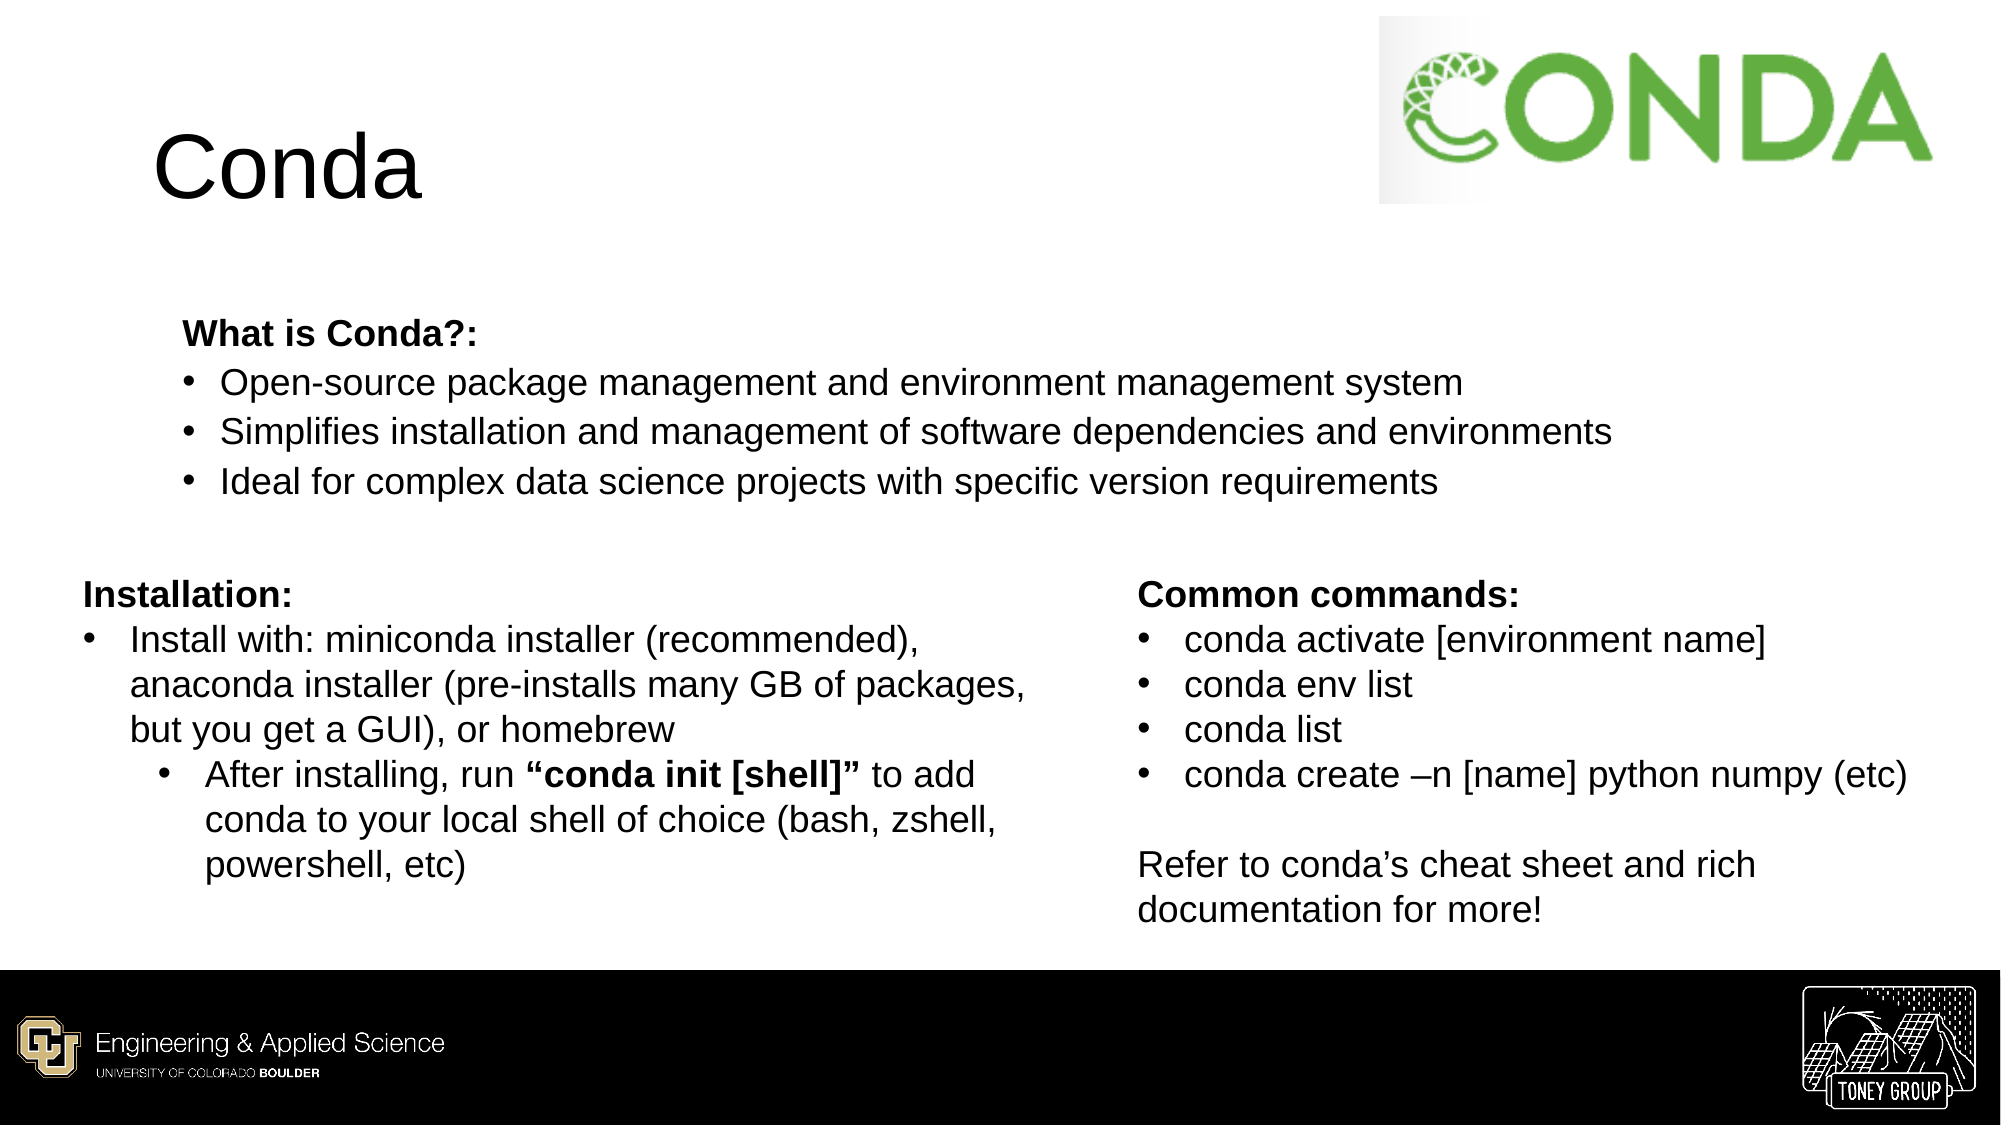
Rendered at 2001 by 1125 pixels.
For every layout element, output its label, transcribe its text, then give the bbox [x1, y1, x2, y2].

picture [1778, 966, 2000, 1125]
text_box Common commands: conda activate [environment name] conda env list conda list conda create –n [name] python numpy (etc) Refer to conda’s cheat sheet and rich documentation for more! [1122, 562, 1979, 938]
picture [1379, 16, 1979, 204]
list What is Conda?: Open-source package management and environment management system Simplifies installation and management of software dependencies and environments Ideal for complex data science projects with specific version requirements [167, 296, 1734, 544]
picture [17, 1016, 444, 1078]
title Conda [137, 59, 1863, 278]
text_box Installation: Install with: miniconda installer (recommended), anaconda installer (pre-installs many GB of packages, but you get a GUI), or homebrew After installing, run “conda init [shell]” to add conda to your local shell of choice (bash, zshell, powershell, etc) [68, 562, 1070, 893]
